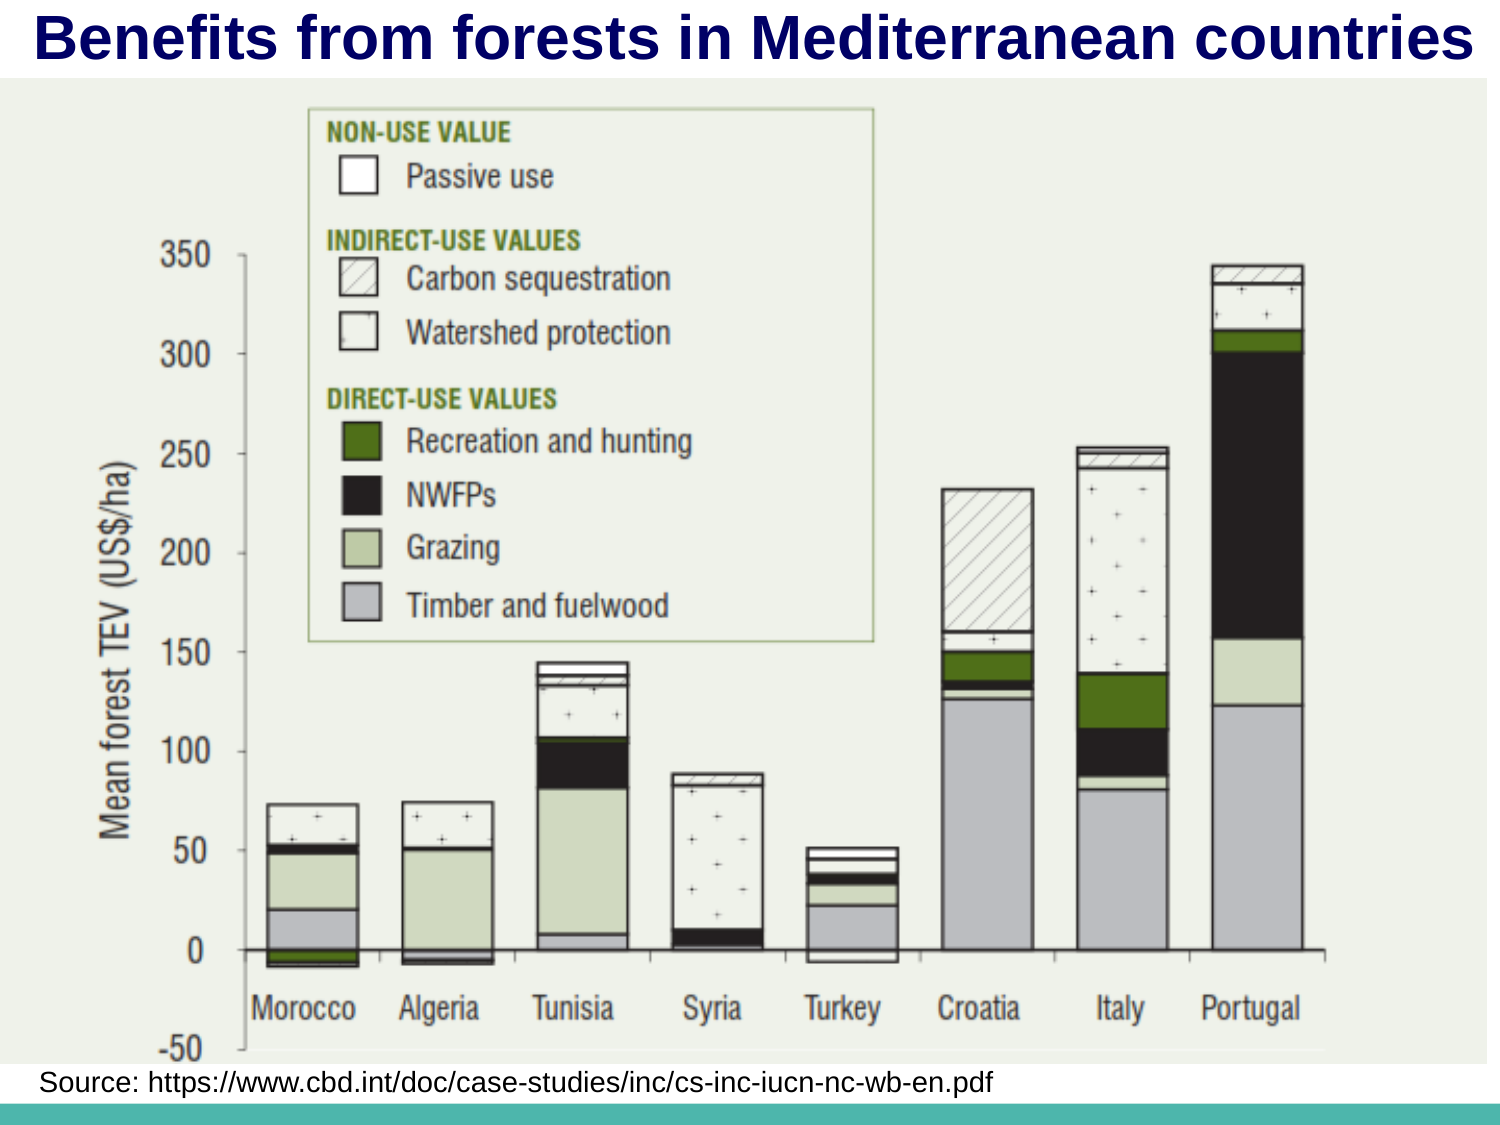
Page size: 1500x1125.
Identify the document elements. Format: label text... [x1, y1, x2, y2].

text_box Source: https://www.cbd.int/doc/case-studies/inc/cs-inc-iucn-nc-wb-en.pdf [23, 1072, 1382, 1095]
picture [0, 77, 1488, 1064]
text_box Benefits from forests in Mediterranean countries [1, 0, 1500, 110]
